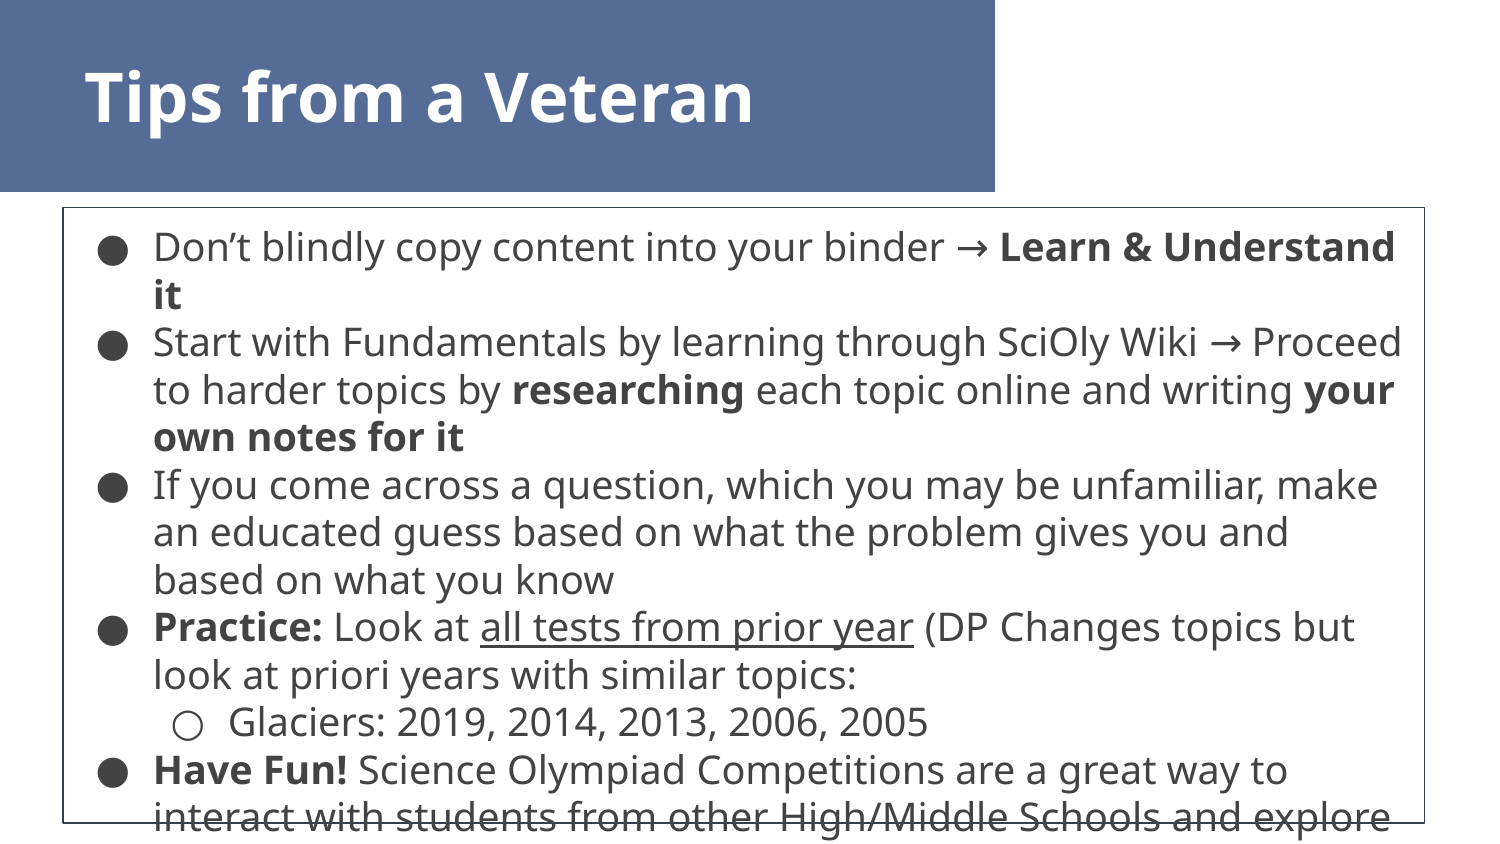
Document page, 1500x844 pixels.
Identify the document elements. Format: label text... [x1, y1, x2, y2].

text_box [0, 0, 995, 192]
text_box Don’t blindly copy content into your binder → Learn & Understand it Start with Fundamentals by learning through SciOly Wiki → Proceed to harder topics by researching each topic online and writing your own notes for it If you come across a question, which you may be unfamiliar, make an educated guess based on what the problem gives you and based on what you know Practice: Look at all tests from prior year (DP Changes topics but look at priori years with similar topics: Glaciers: 2019, 2014, 2013, 2006, 2005 Have Fun! Science Olympiad Competitions are a great way to interact with students from other High/Middle Schools and explore several fun events, most importantly enjoy the material, and don’t stress too much about fitting every little fact into your binder. [62, 207, 1425, 823]
title Tips from a Veteran [69, 39, 824, 207]
